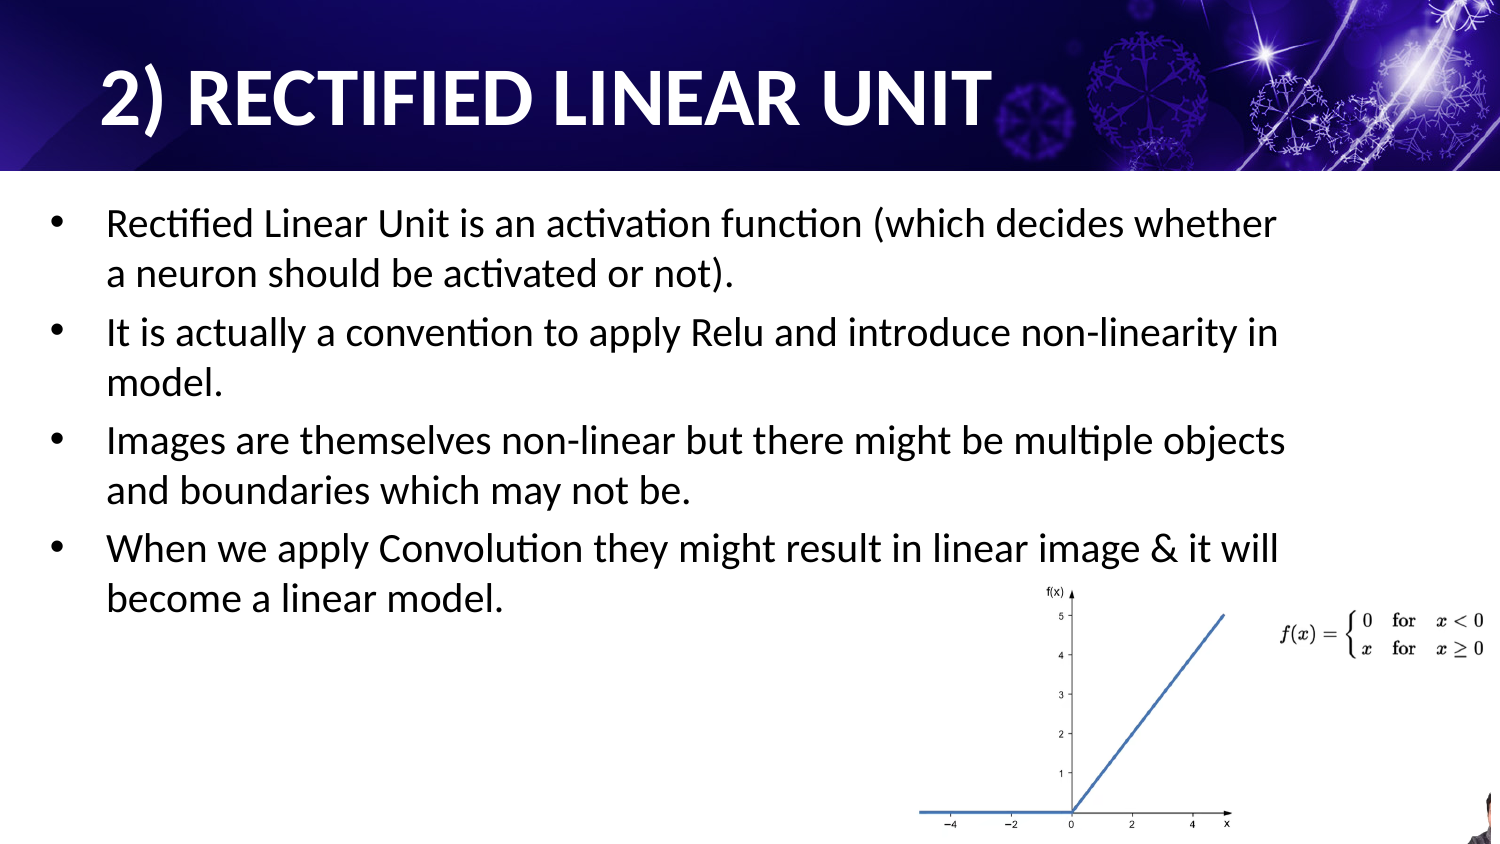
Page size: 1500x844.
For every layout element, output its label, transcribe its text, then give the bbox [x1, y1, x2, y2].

title 2) Rectified linear unit [84, 34, 1360, 203]
list Rectified Linear Unit is an activation function (which decides whether a neuron should be activated or not). It is actually a convention to apply Relu and introduce non-linearity in model. Images are themselves non-linear but there might be multiple objects and boundaries which may not be. When we apply Convolution they might result in linear image & it will become a linear model. [34, 308, 1310, 688]
picture [0, 0, 1500, 844]
